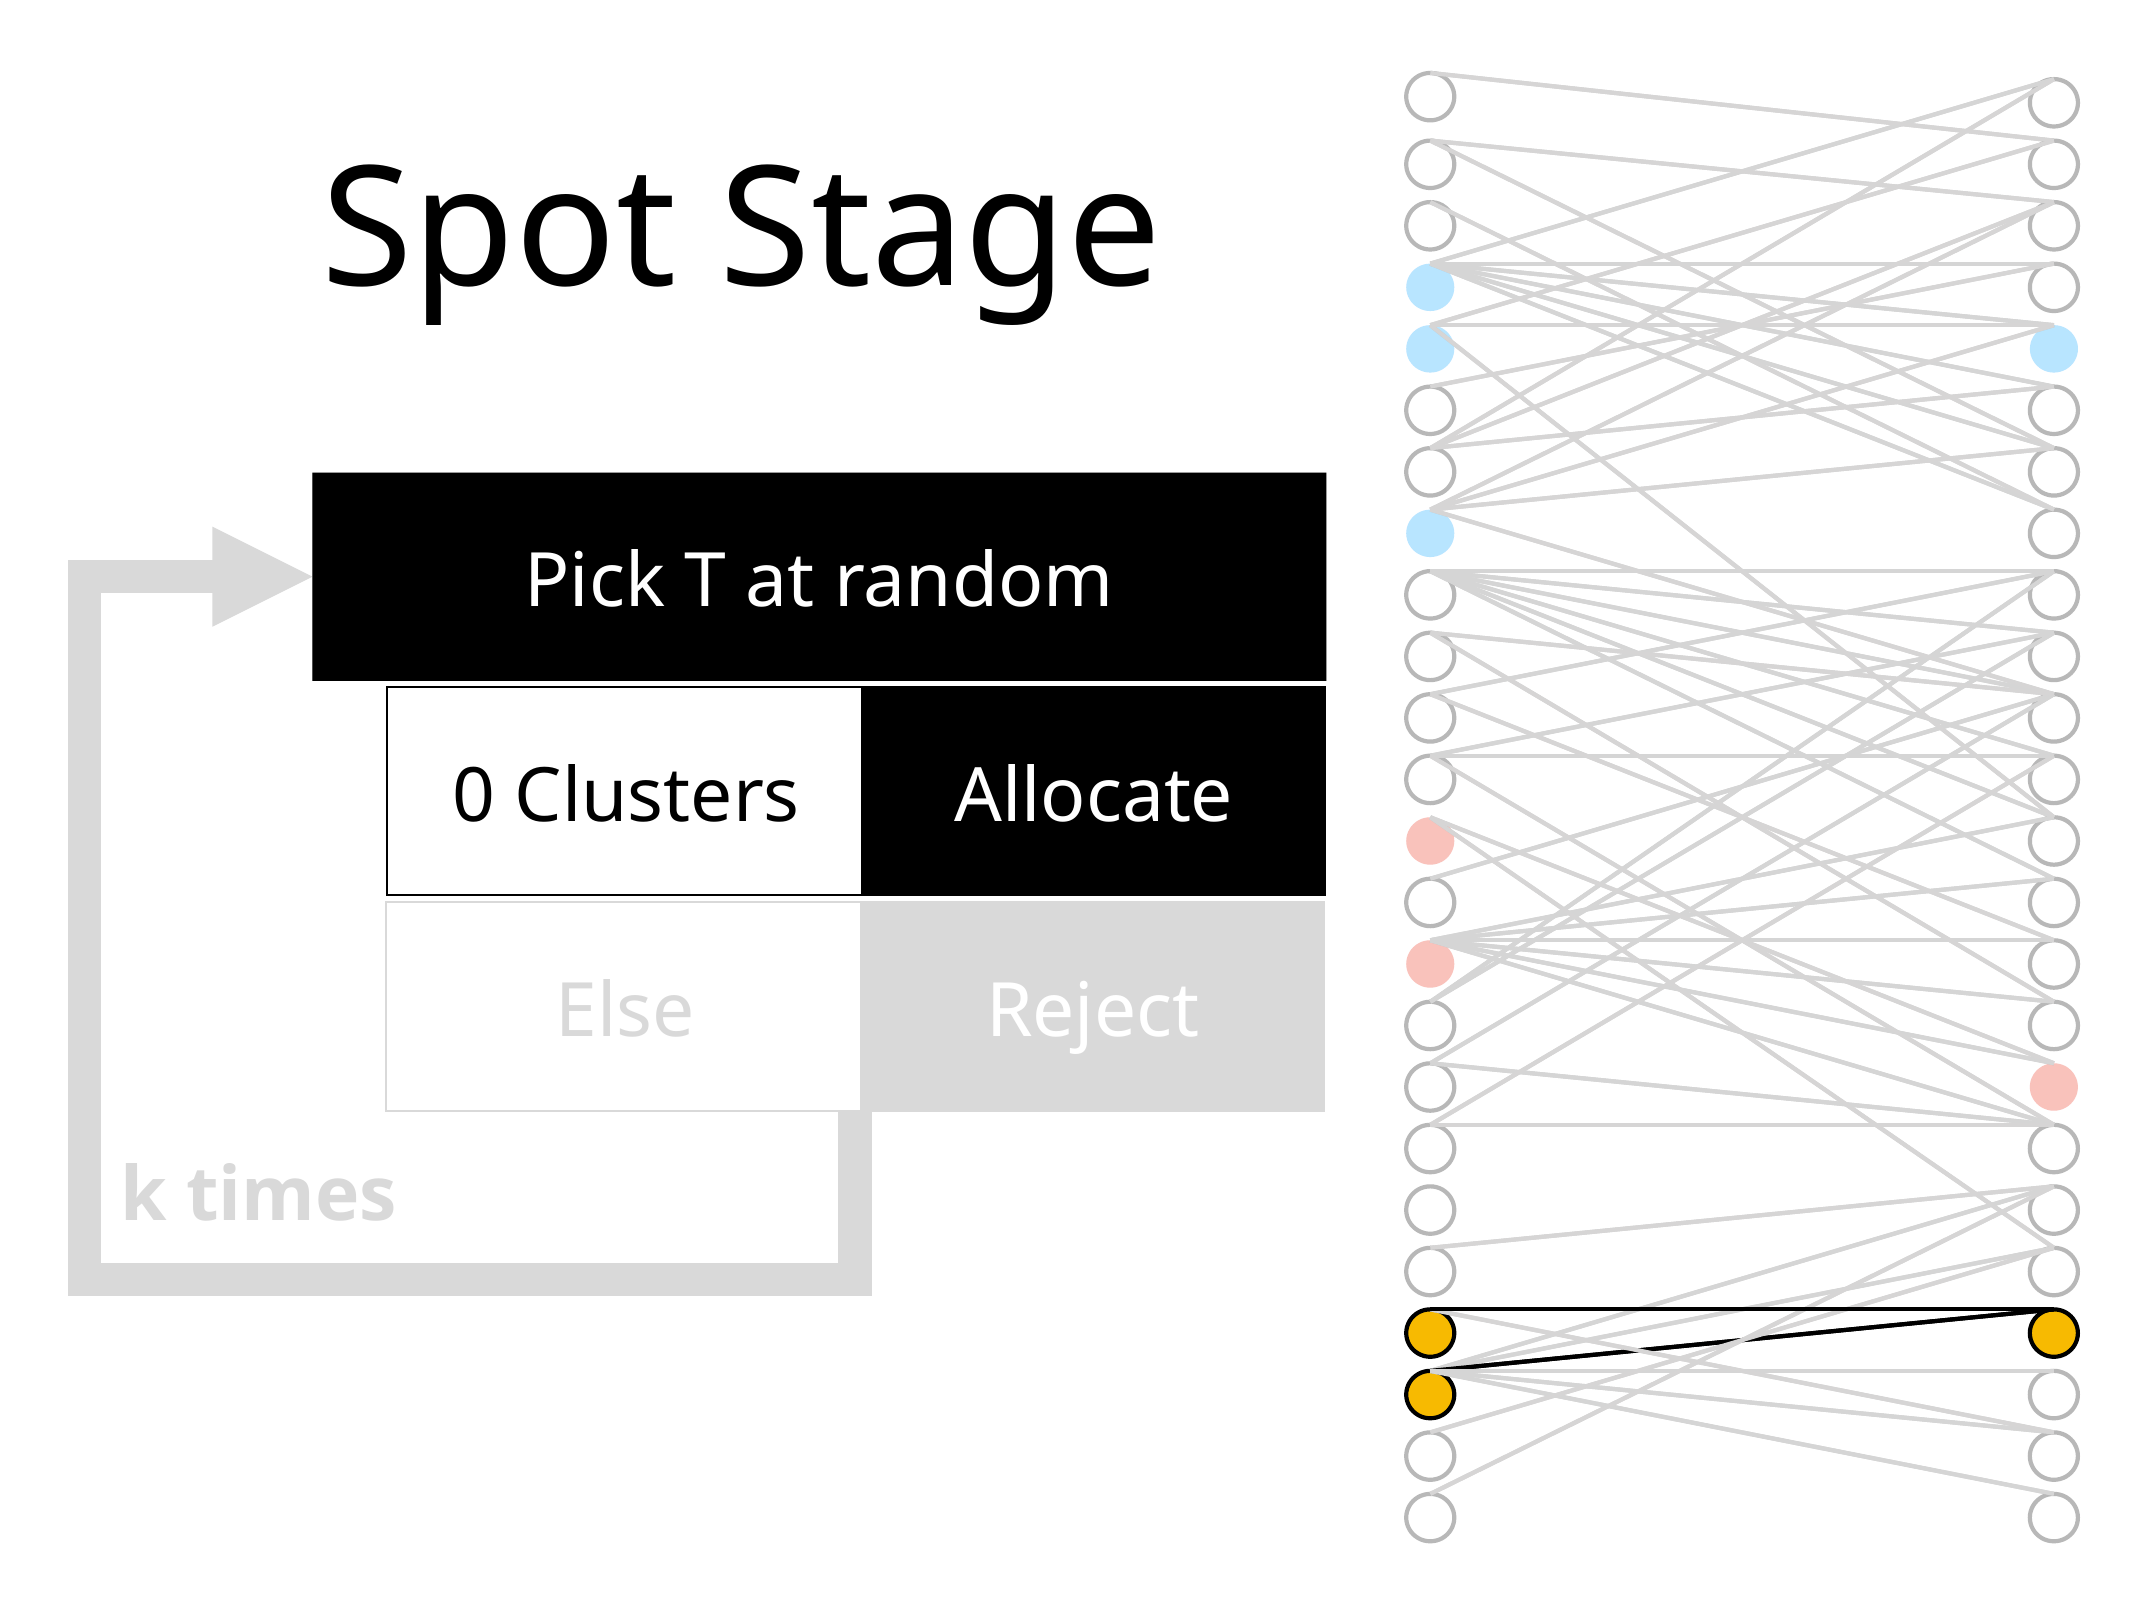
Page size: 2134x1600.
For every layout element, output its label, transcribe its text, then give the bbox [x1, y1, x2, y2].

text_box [1406, 72, 2079, 1542]
text_box Pick T at random [312, 472, 1327, 681]
text_box [26, 393, 1366, 1398]
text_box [386, 686, 1326, 896]
title Spot Stage [155, 41, 1328, 393]
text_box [385, 902, 1325, 1111]
